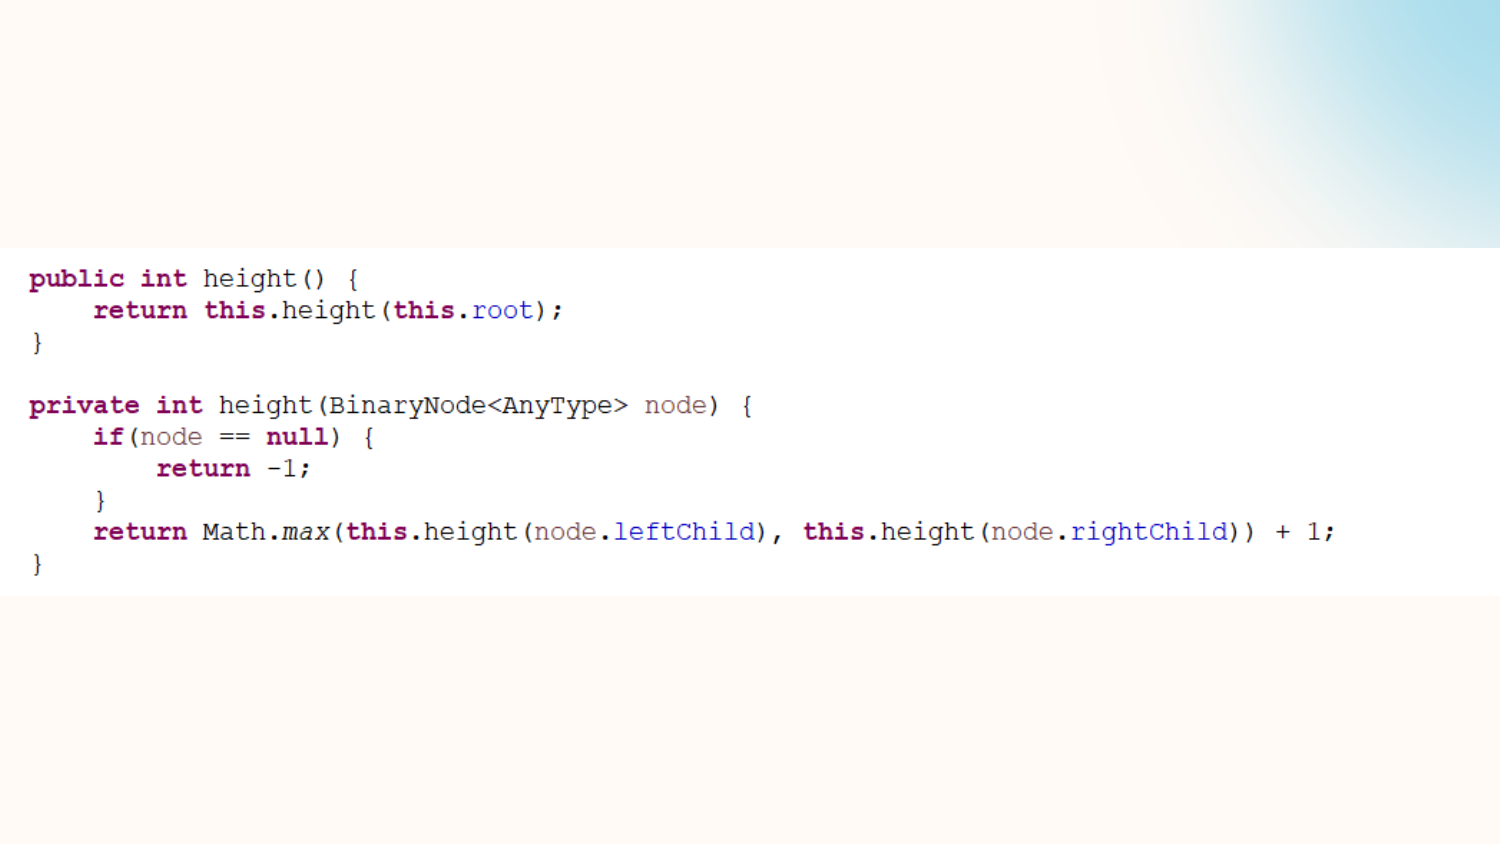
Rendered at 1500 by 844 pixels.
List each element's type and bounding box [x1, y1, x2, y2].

picture [0, 0, 1500, 756]
